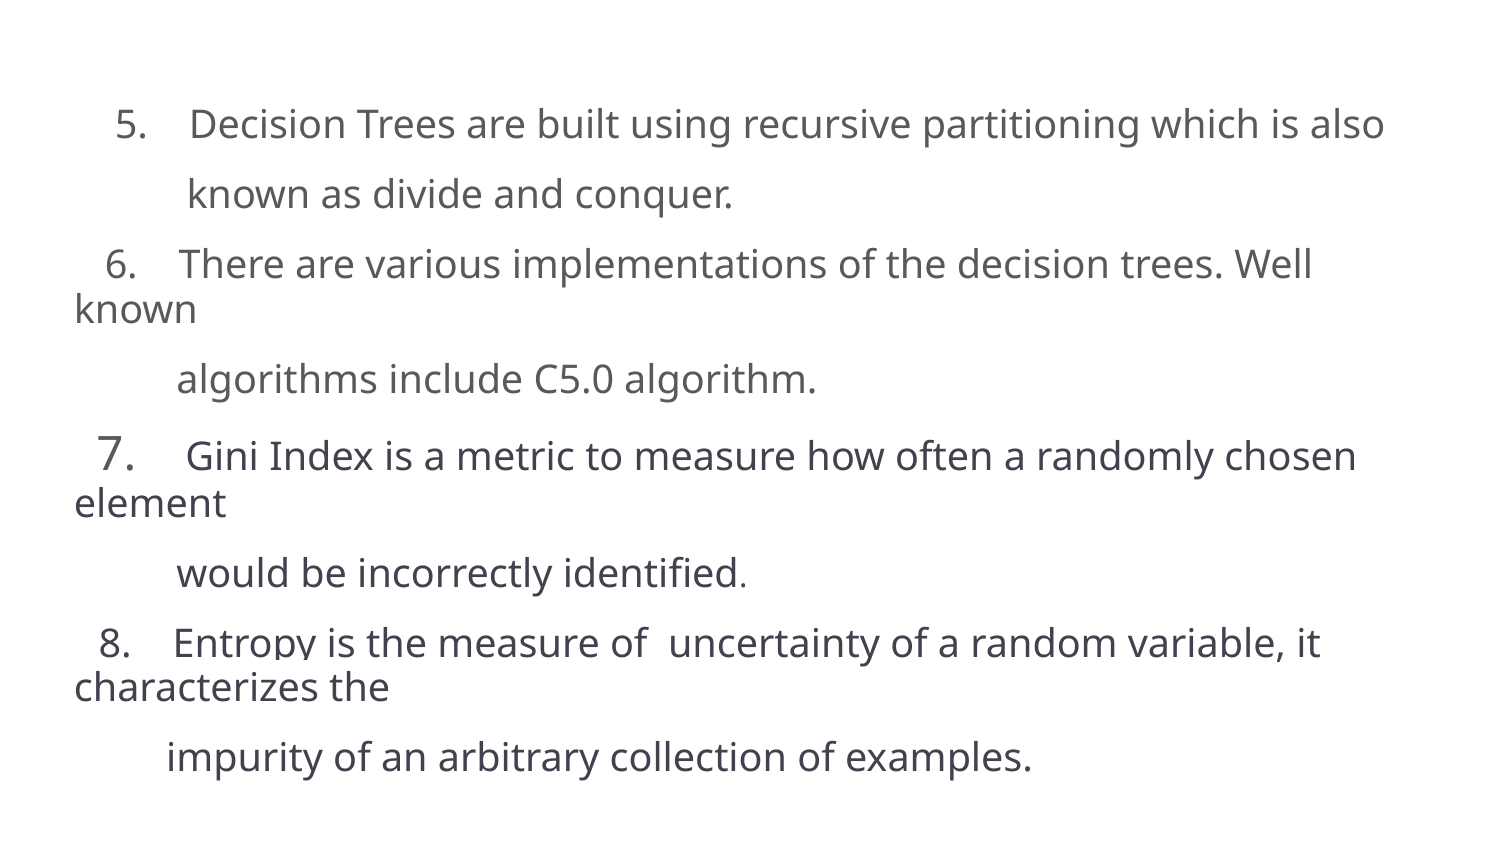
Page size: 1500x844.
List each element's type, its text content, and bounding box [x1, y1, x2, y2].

list 5. Decision Trees are built using recursive partitioning which is also known as divide and conquer. 6. There are various implementations of the decision trees. Well known algorithms include C5.0 algorithm. 7. Gini Index is a metric to measure how often a randomly chosen element would be incorrectly identified. 8. Entropy is the measure of uncertainty of a random variable, it characterizes the impurity of an arbitrary collection of examples. [58, 87, 1457, 764]
